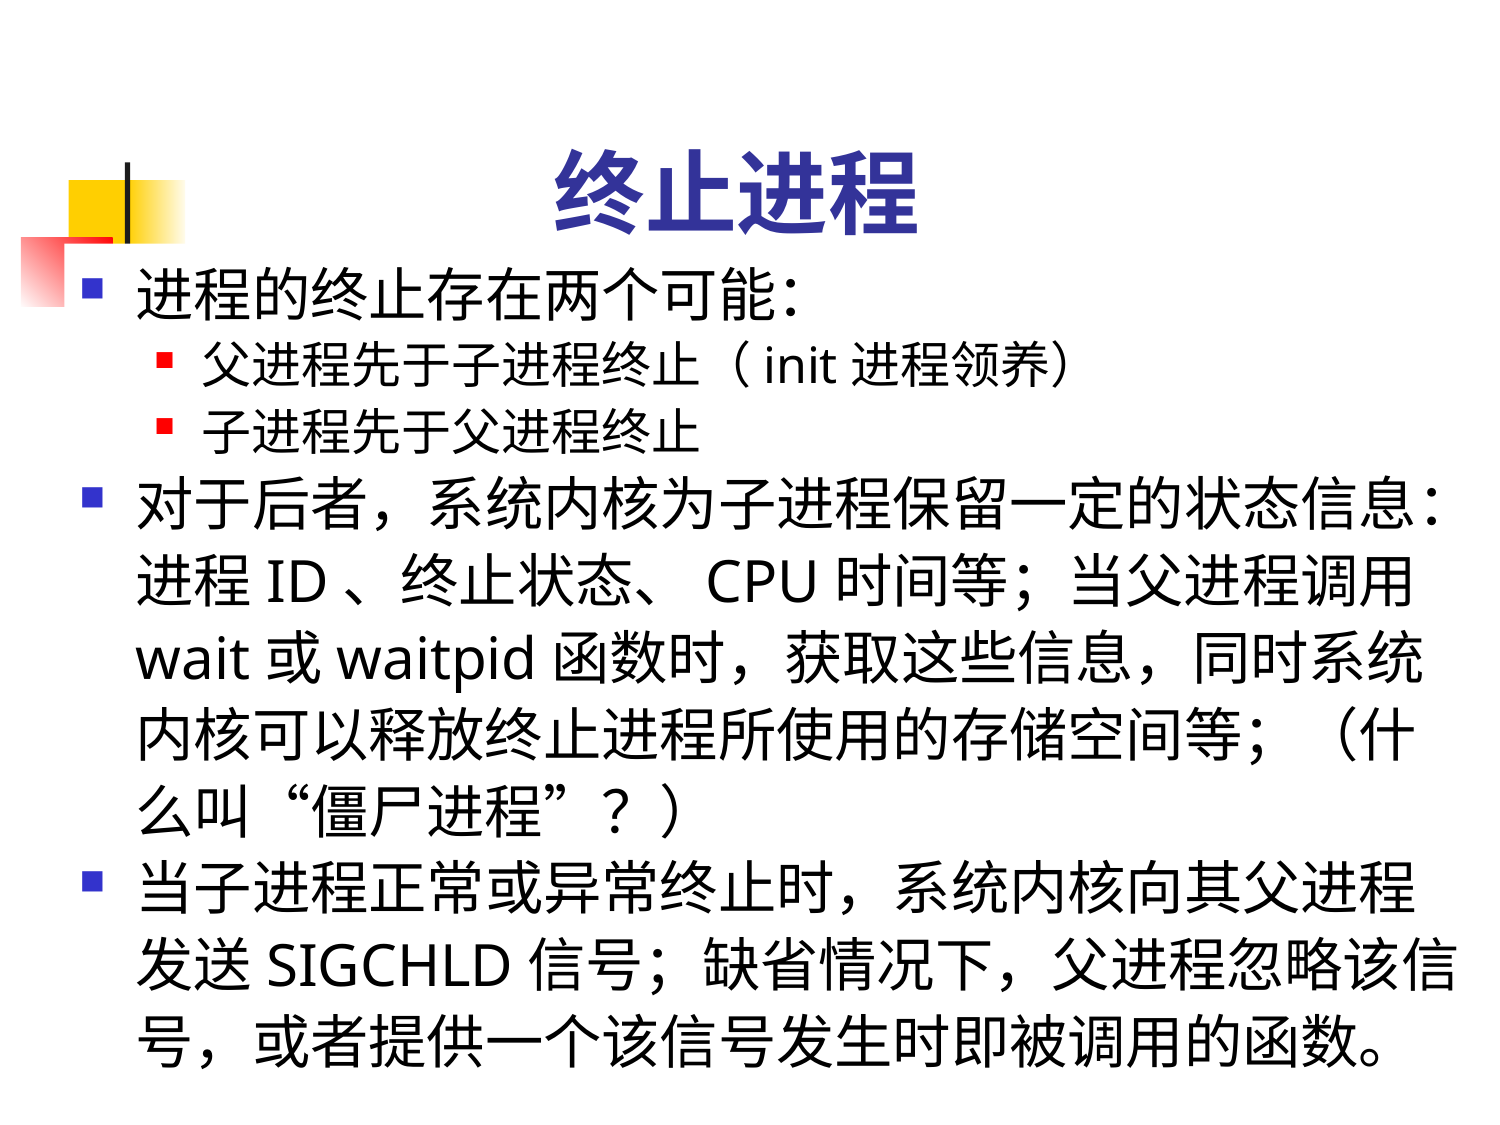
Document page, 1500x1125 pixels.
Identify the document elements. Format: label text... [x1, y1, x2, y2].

title 终止进程 [97, 125, 1377, 243]
list 进程的终止存在两个可能： 父进程先于子进程终止（init进程领养） 子进程先于父进程终止 对于后者，系统内核为子进程保留一定的状态信息：进程ID、终止状态、CPU时间等；当父进程调用wait或waitpid函数时，获取这些信息，同时系统内核可以释放终止进程所使用的存储空间等；（什么叫“僵尸进程”？） 当子进程正常或异常终止时，系统内核向其父进程发送SIGCHLD信号；缺省情况下，父进程忽略该信号，或者提供一个该信号发生时即被调用的函数。 [64, 243, 1484, 1032]
